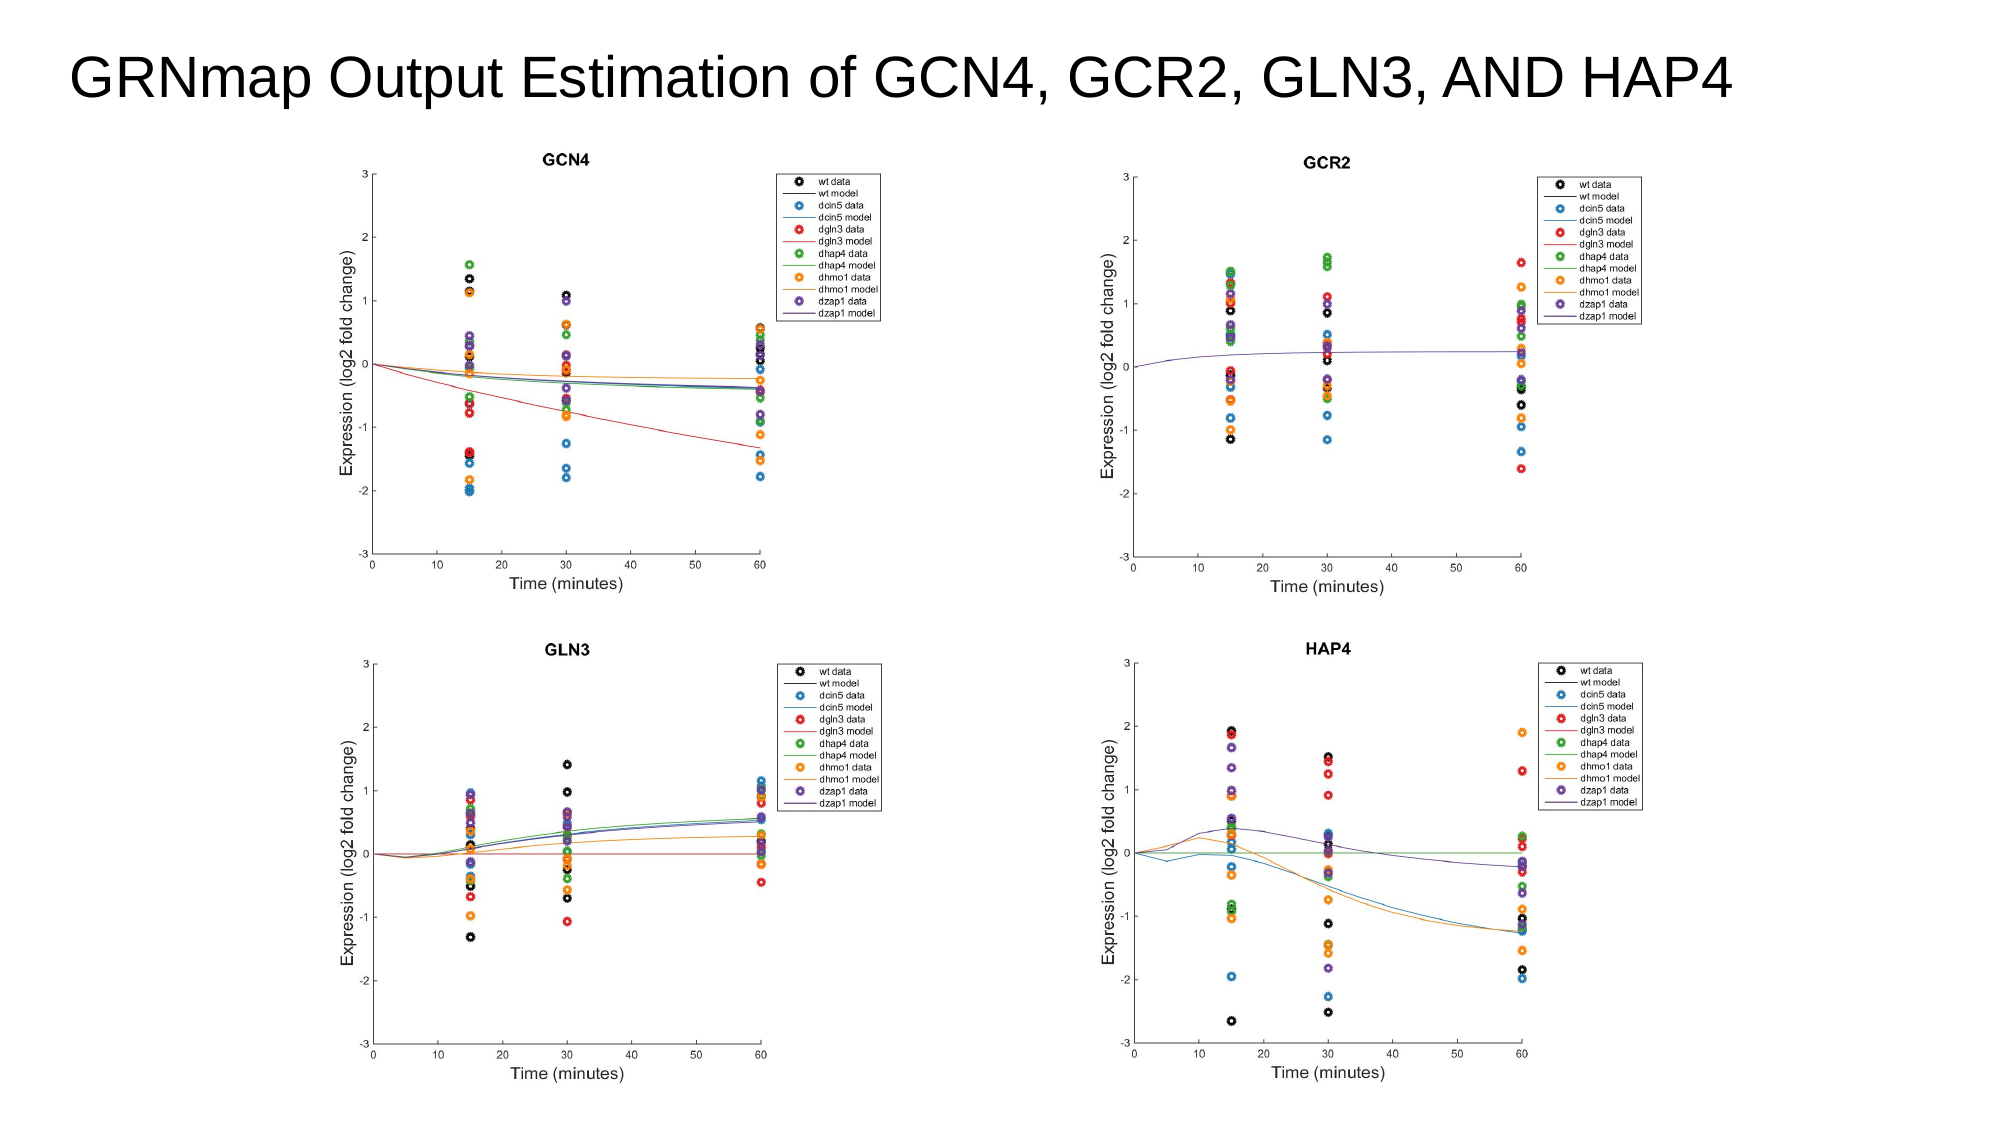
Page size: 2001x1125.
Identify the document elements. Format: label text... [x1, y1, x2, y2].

picture [308, 629, 929, 1095]
picture [307, 139, 928, 605]
picture [1069, 628, 1690, 1094]
text_box GRNmap Output Estimation of GCN4, GCR2, GLN3, AND HAP4 [55, 31, 1861, 117]
picture [1068, 142, 1689, 608]
